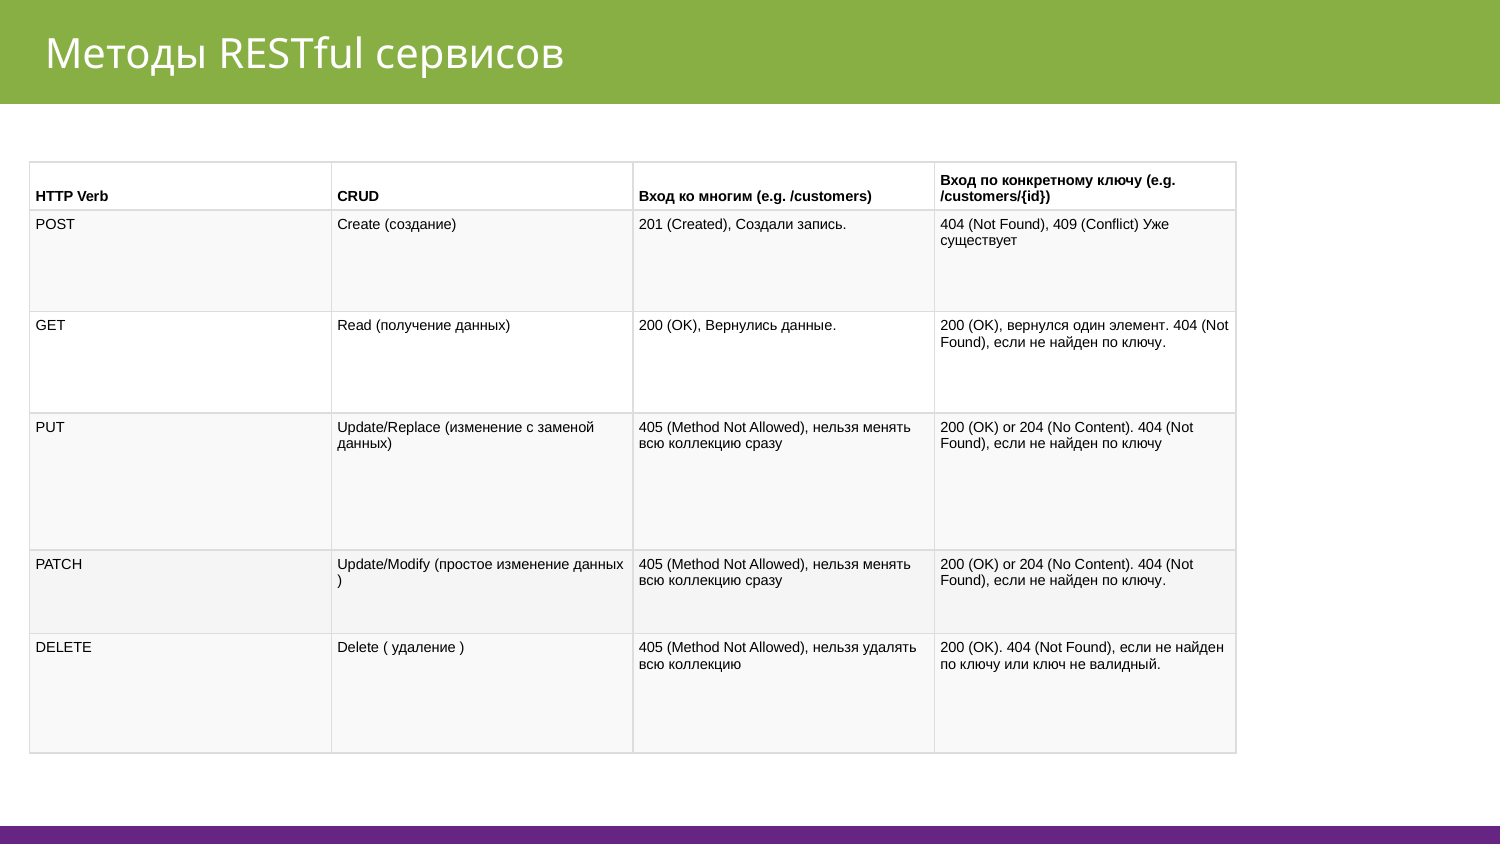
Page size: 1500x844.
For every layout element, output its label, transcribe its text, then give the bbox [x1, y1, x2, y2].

table_header Вход ко многим (e.g. /customers) [634, 163, 934, 209]
table_cell DELETE [30, 634, 331, 752]
table_header HTTP Verb [30, 163, 331, 209]
table_cell Delete ( удаление ) [332, 634, 632, 752]
table_cell 200 (OK), вернулся один элемент. 404 (Not Found), если не найден по ключу. [935, 312, 1235, 412]
table_cell Update/Replace (изменение с заменой данных) [332, 414, 632, 549]
table_cell Create (создание) [332, 211, 632, 311]
table_cell 404 (Not Found), 409 (Conflict) Уже существует [935, 211, 1235, 311]
table_cell 200 (OK). 404 (Not Found), если не найден по ключу или ключ не валидный. [935, 634, 1235, 752]
table_header CRUD [332, 163, 632, 209]
table_cell 200 (OK), Вернулись данные. [634, 312, 934, 412]
table_cell PUT [30, 414, 331, 549]
table_cell 405 (Method Not Allowed), нельзя менять всю коллекцию сразу [634, 414, 934, 549]
table_cell 200 (OK) or 204 (No Content). 404 (Not Found), если не найден по ключу [935, 414, 1235, 549]
table_cell PATCH [30, 551, 331, 633]
table_cell Read (получение данных) [332, 312, 632, 412]
table_cell 405 (Method Not Allowed), нельзя удалять всю коллекцию [634, 634, 934, 752]
table_header Вход по конкретному ключу (e.g. /customers/{id}) [935, 163, 1235, 209]
table_cell GET [30, 312, 331, 412]
table_cell POST [30, 211, 331, 311]
table_cell 200 (OK) or 204 (No Content). 404 (Not Found), если не найден по ключу. [935, 551, 1235, 633]
table_cell Update/Modify (простое изменение данных ) [332, 551, 632, 633]
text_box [0, 0, 1500, 104]
text_box [0, 826, 1500, 844]
table_cell 405 (Method Not Allowed), нельзя менять всю коллекцию сразу [634, 551, 934, 633]
table_cell 201 (Created), Создали запись. [634, 211, 934, 311]
